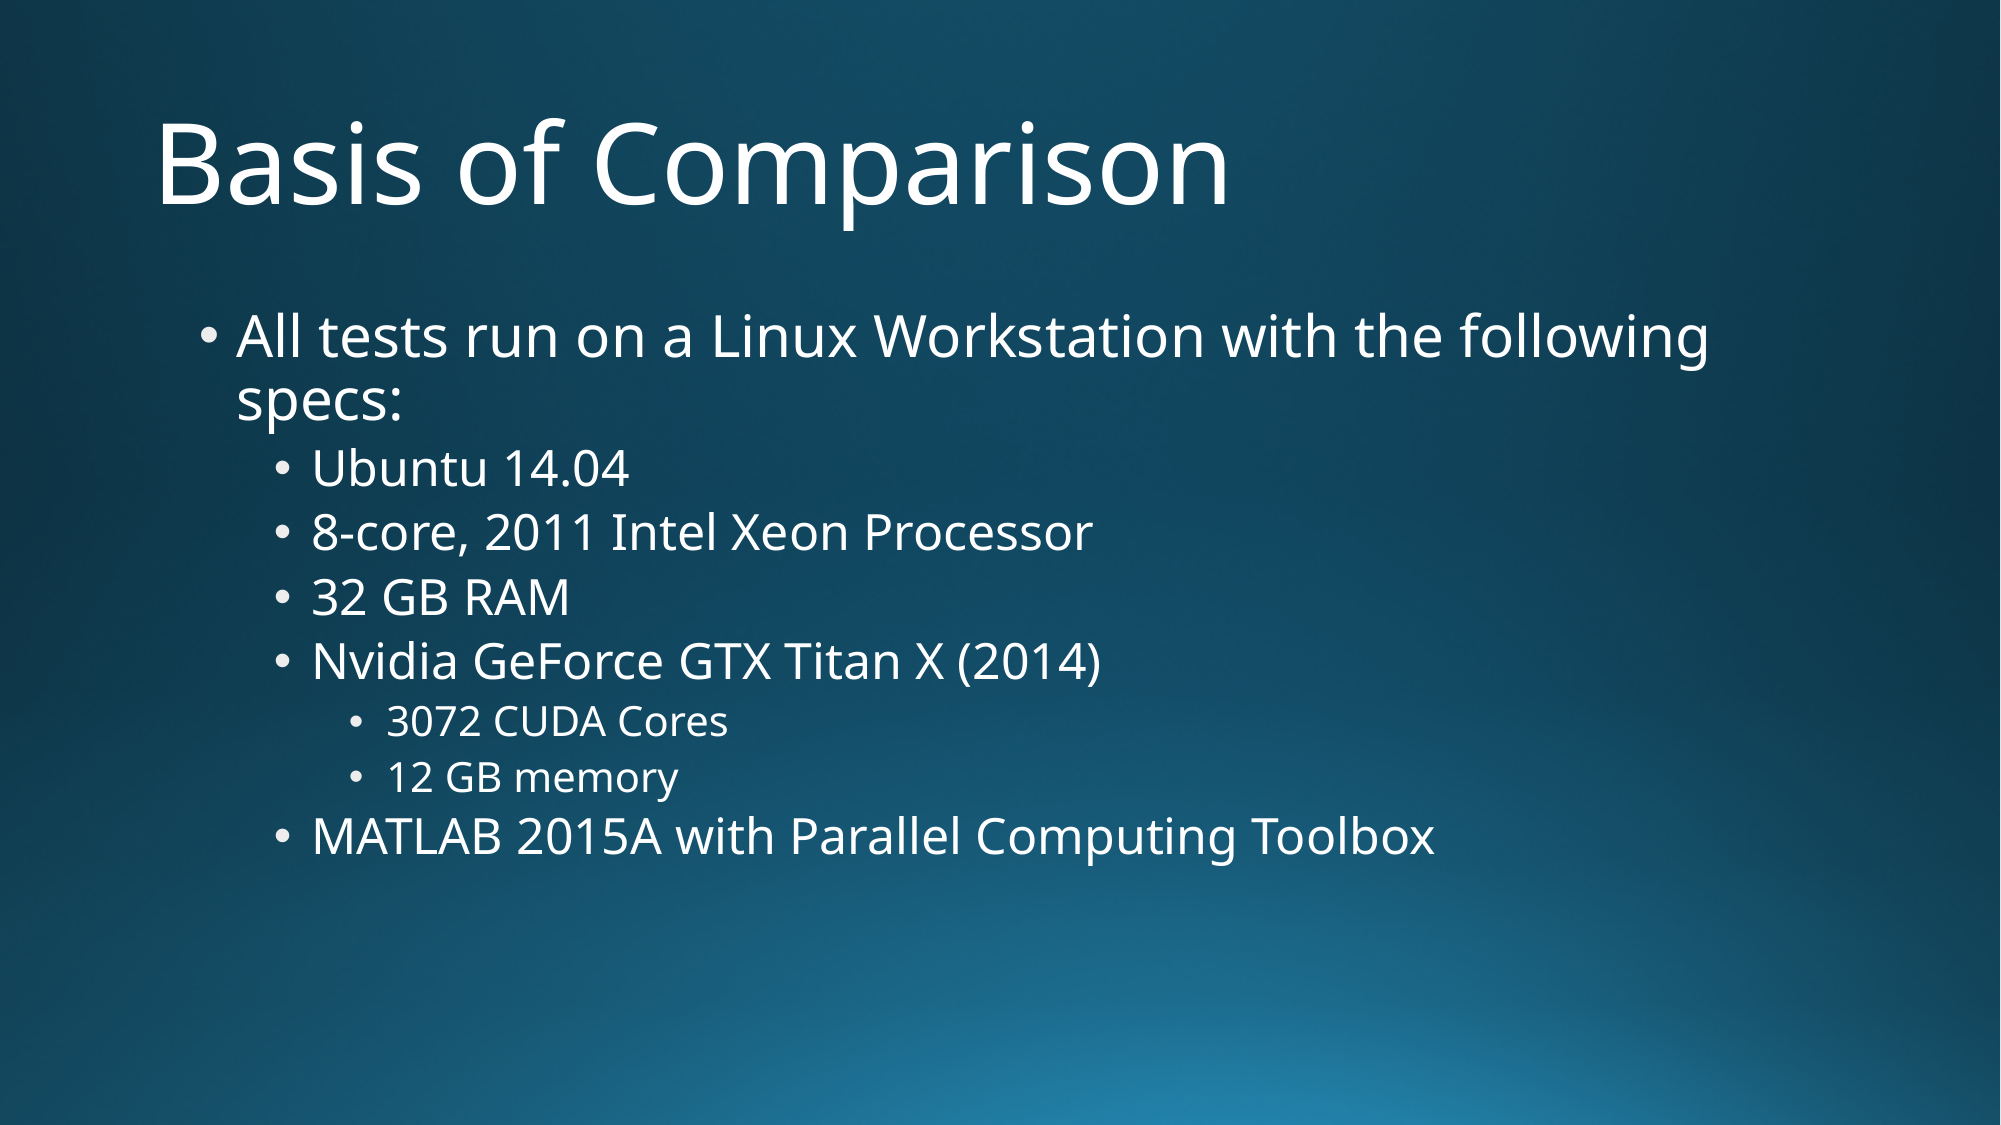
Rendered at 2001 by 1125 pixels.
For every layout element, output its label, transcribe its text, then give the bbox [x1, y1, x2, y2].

picture [0, 0, 2001, 1125]
title Basis of Comparison [137, 59, 1863, 278]
list All tests run on a Linux Workstation with the following specs: Ubuntu 14.04 8-core, 2011 Intel Xeon Processor 32 GB RAM Nvidia GeForce GTX Titan X (2014) 3072 CUDA Cores 12 GB memory MATLAB 2015A with Parallel Computing Toolbox [183, 299, 1863, 1014]
